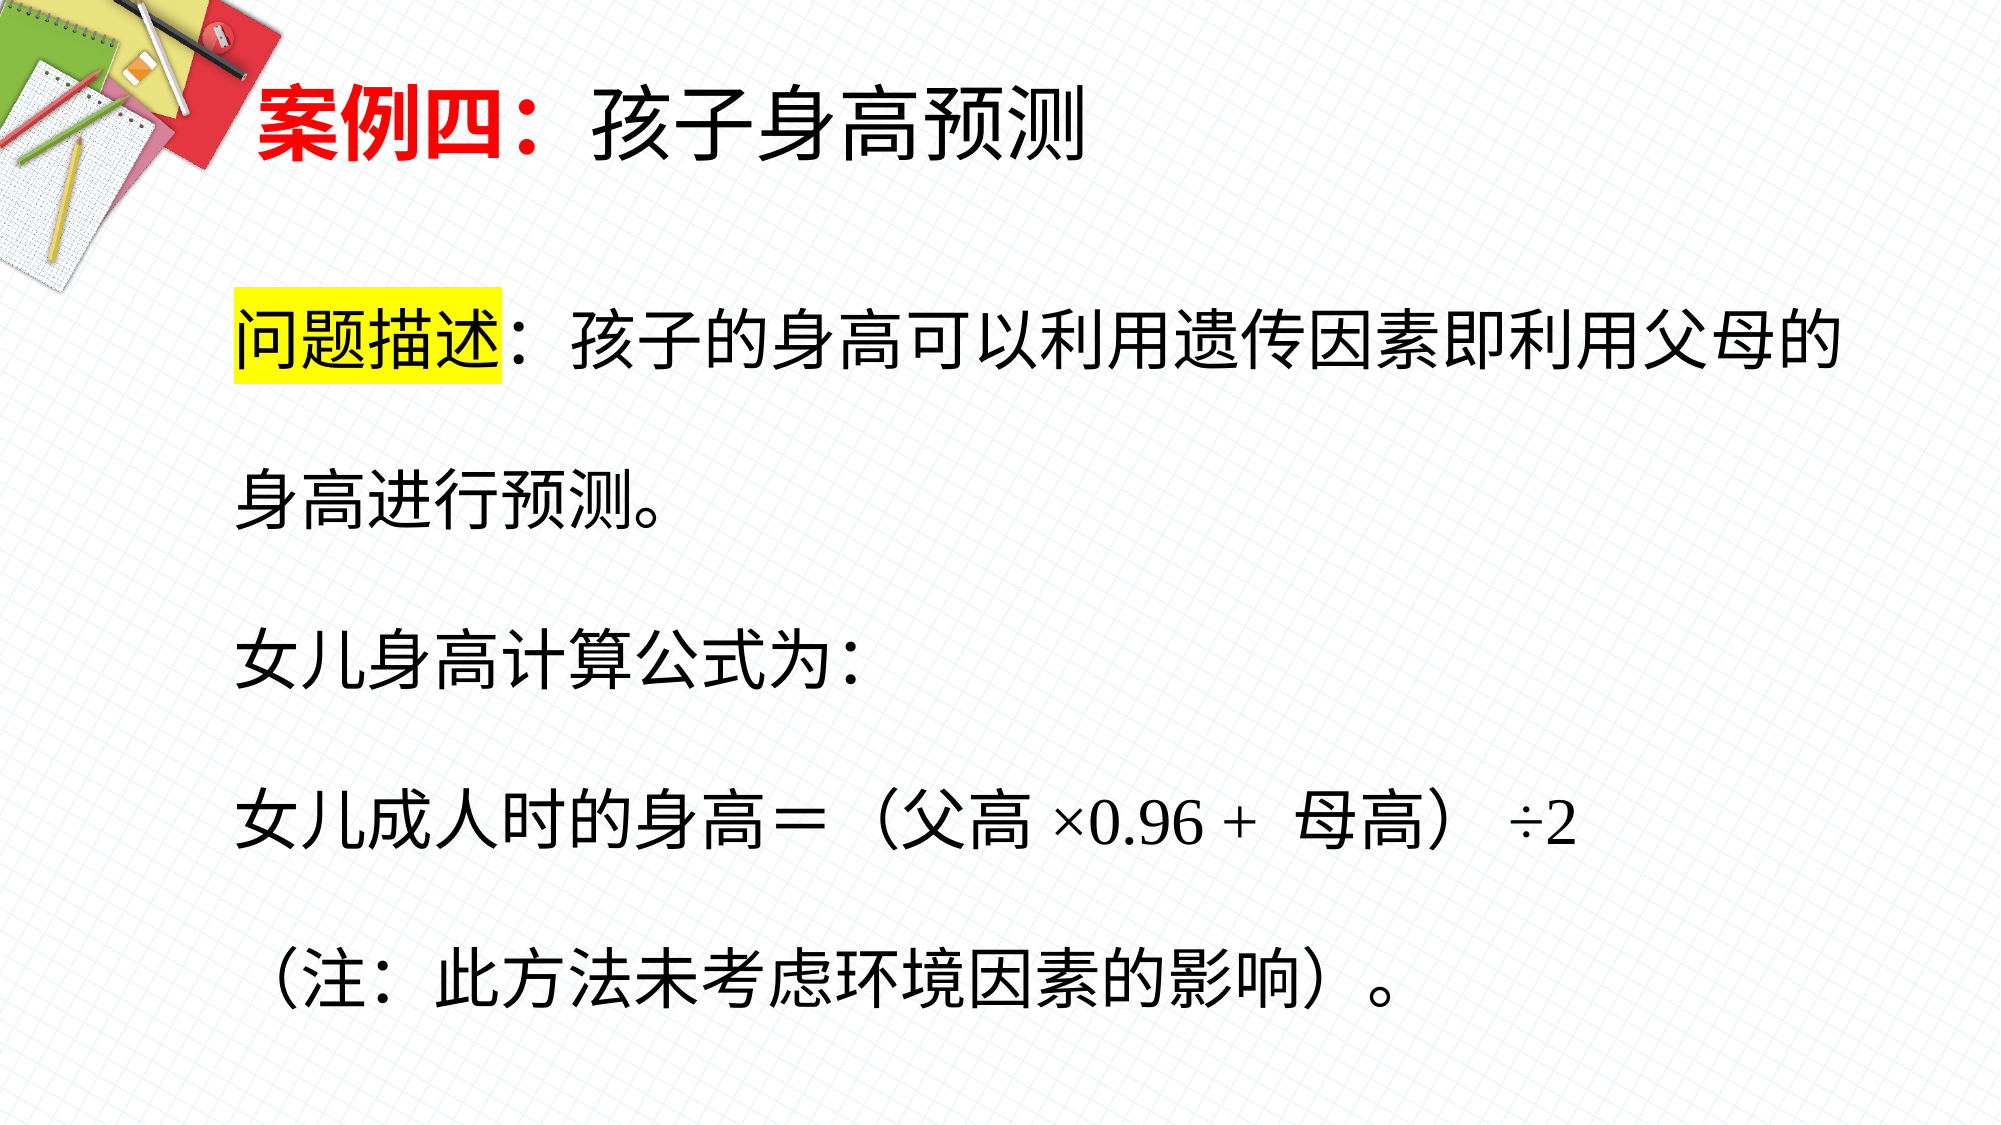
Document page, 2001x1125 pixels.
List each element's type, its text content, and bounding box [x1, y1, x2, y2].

picture [0, 0, 289, 298]
text_box 问题描述：孩子的身高可以利用遗传因素即利用父母的身高进行预测。 女儿身高计算公式为： 女儿成人时的身高＝（父高×0.96 + 母高）÷2 （注：此方法未考虑环境因素的影响）。 [218, 210, 1861, 1025]
text_box 案例四：孩子身高预测 [241, 63, 1559, 179]
